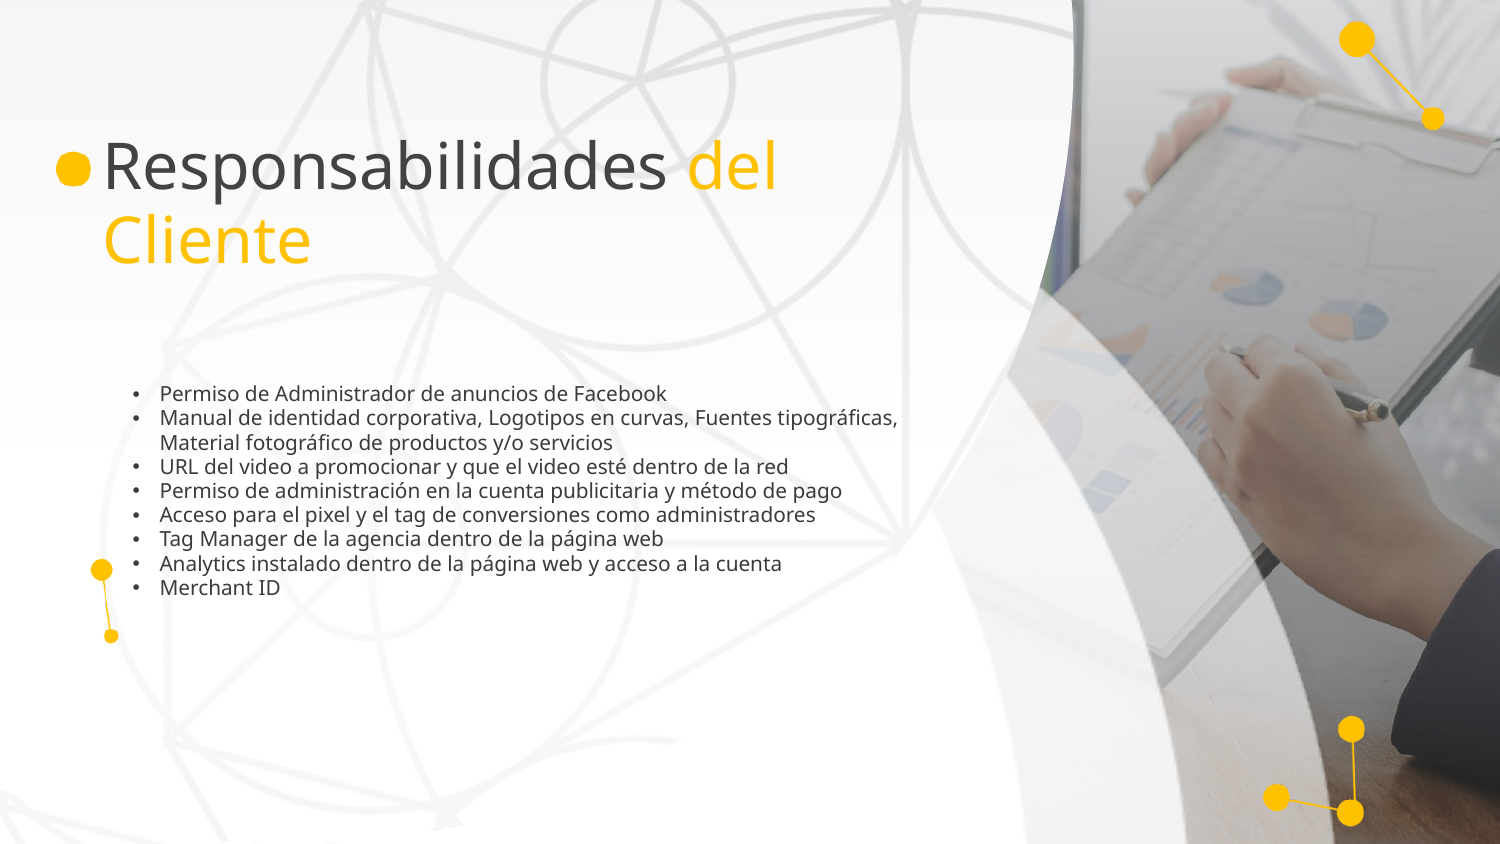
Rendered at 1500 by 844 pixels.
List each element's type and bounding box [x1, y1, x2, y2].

text_box [275, 0, 1500, 844]
text_box [0, 1, 271, 844]
